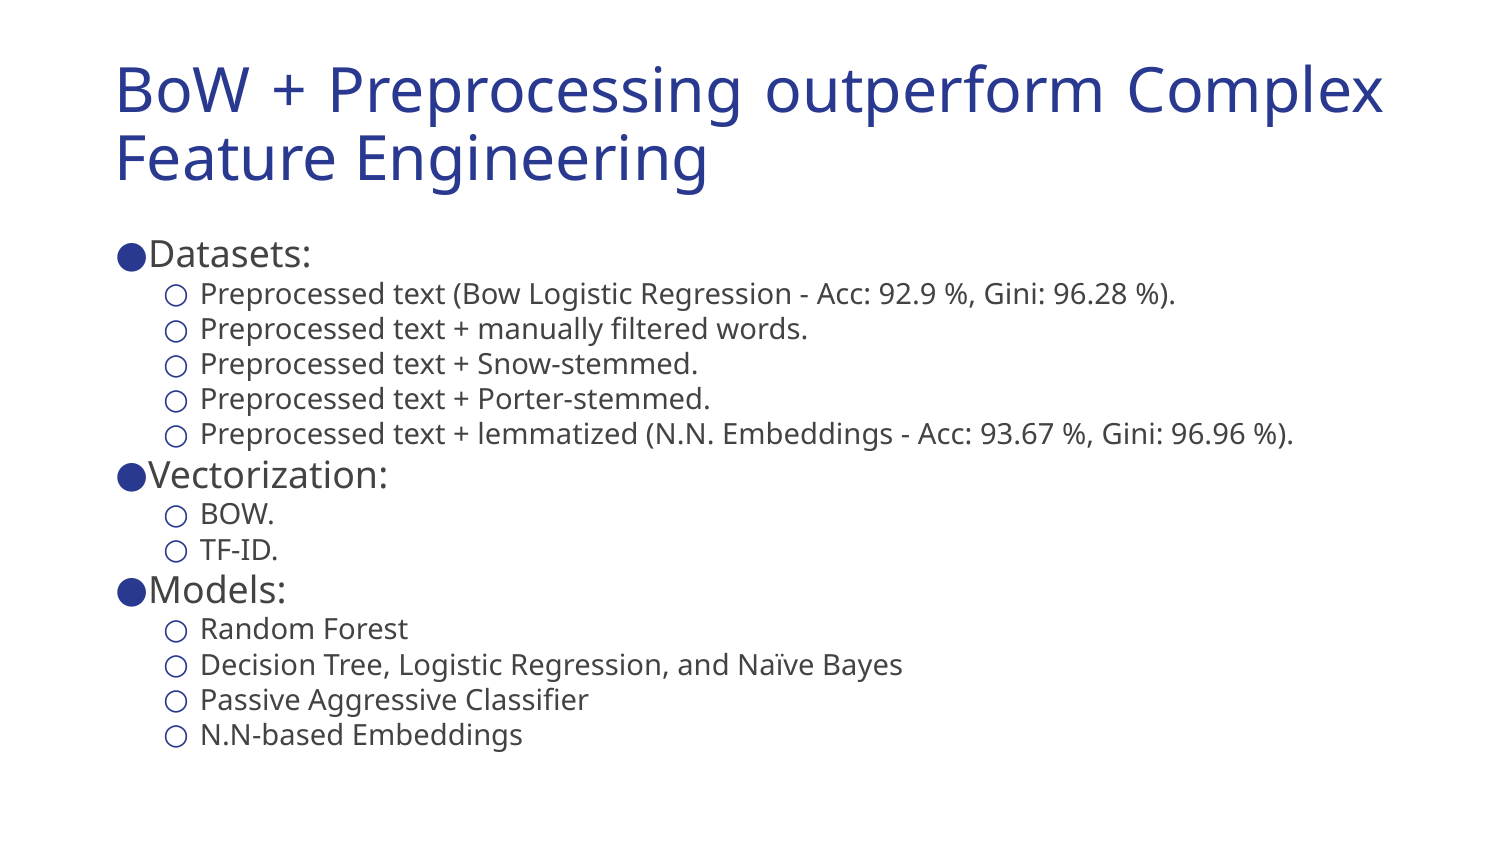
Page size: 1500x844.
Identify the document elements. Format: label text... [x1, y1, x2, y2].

title BoW + Preprocessing outperform Complex Feature Engineering [103, 44, 1397, 208]
list Datasets: Preprocessed text (Bow Logistic Regression - Acc: 92.9 %, Gini: 96.28 %). Preprocessed text + manually filtered words. Preprocessed text + Snow-stemmed. Preprocessed text + Porter-stemmed. Preprocessed text + lemmatized (N.N. Embeddings - Acc: 93.67 %, Gini: 96.96 %). Vectorization: BOW. TF-ID. Models: Random Forest Decision Tree, Logistic Regression, and Naïve Bayes Passive Aggressive Classifier N.N-based Embeddings [103, 224, 1397, 760]
